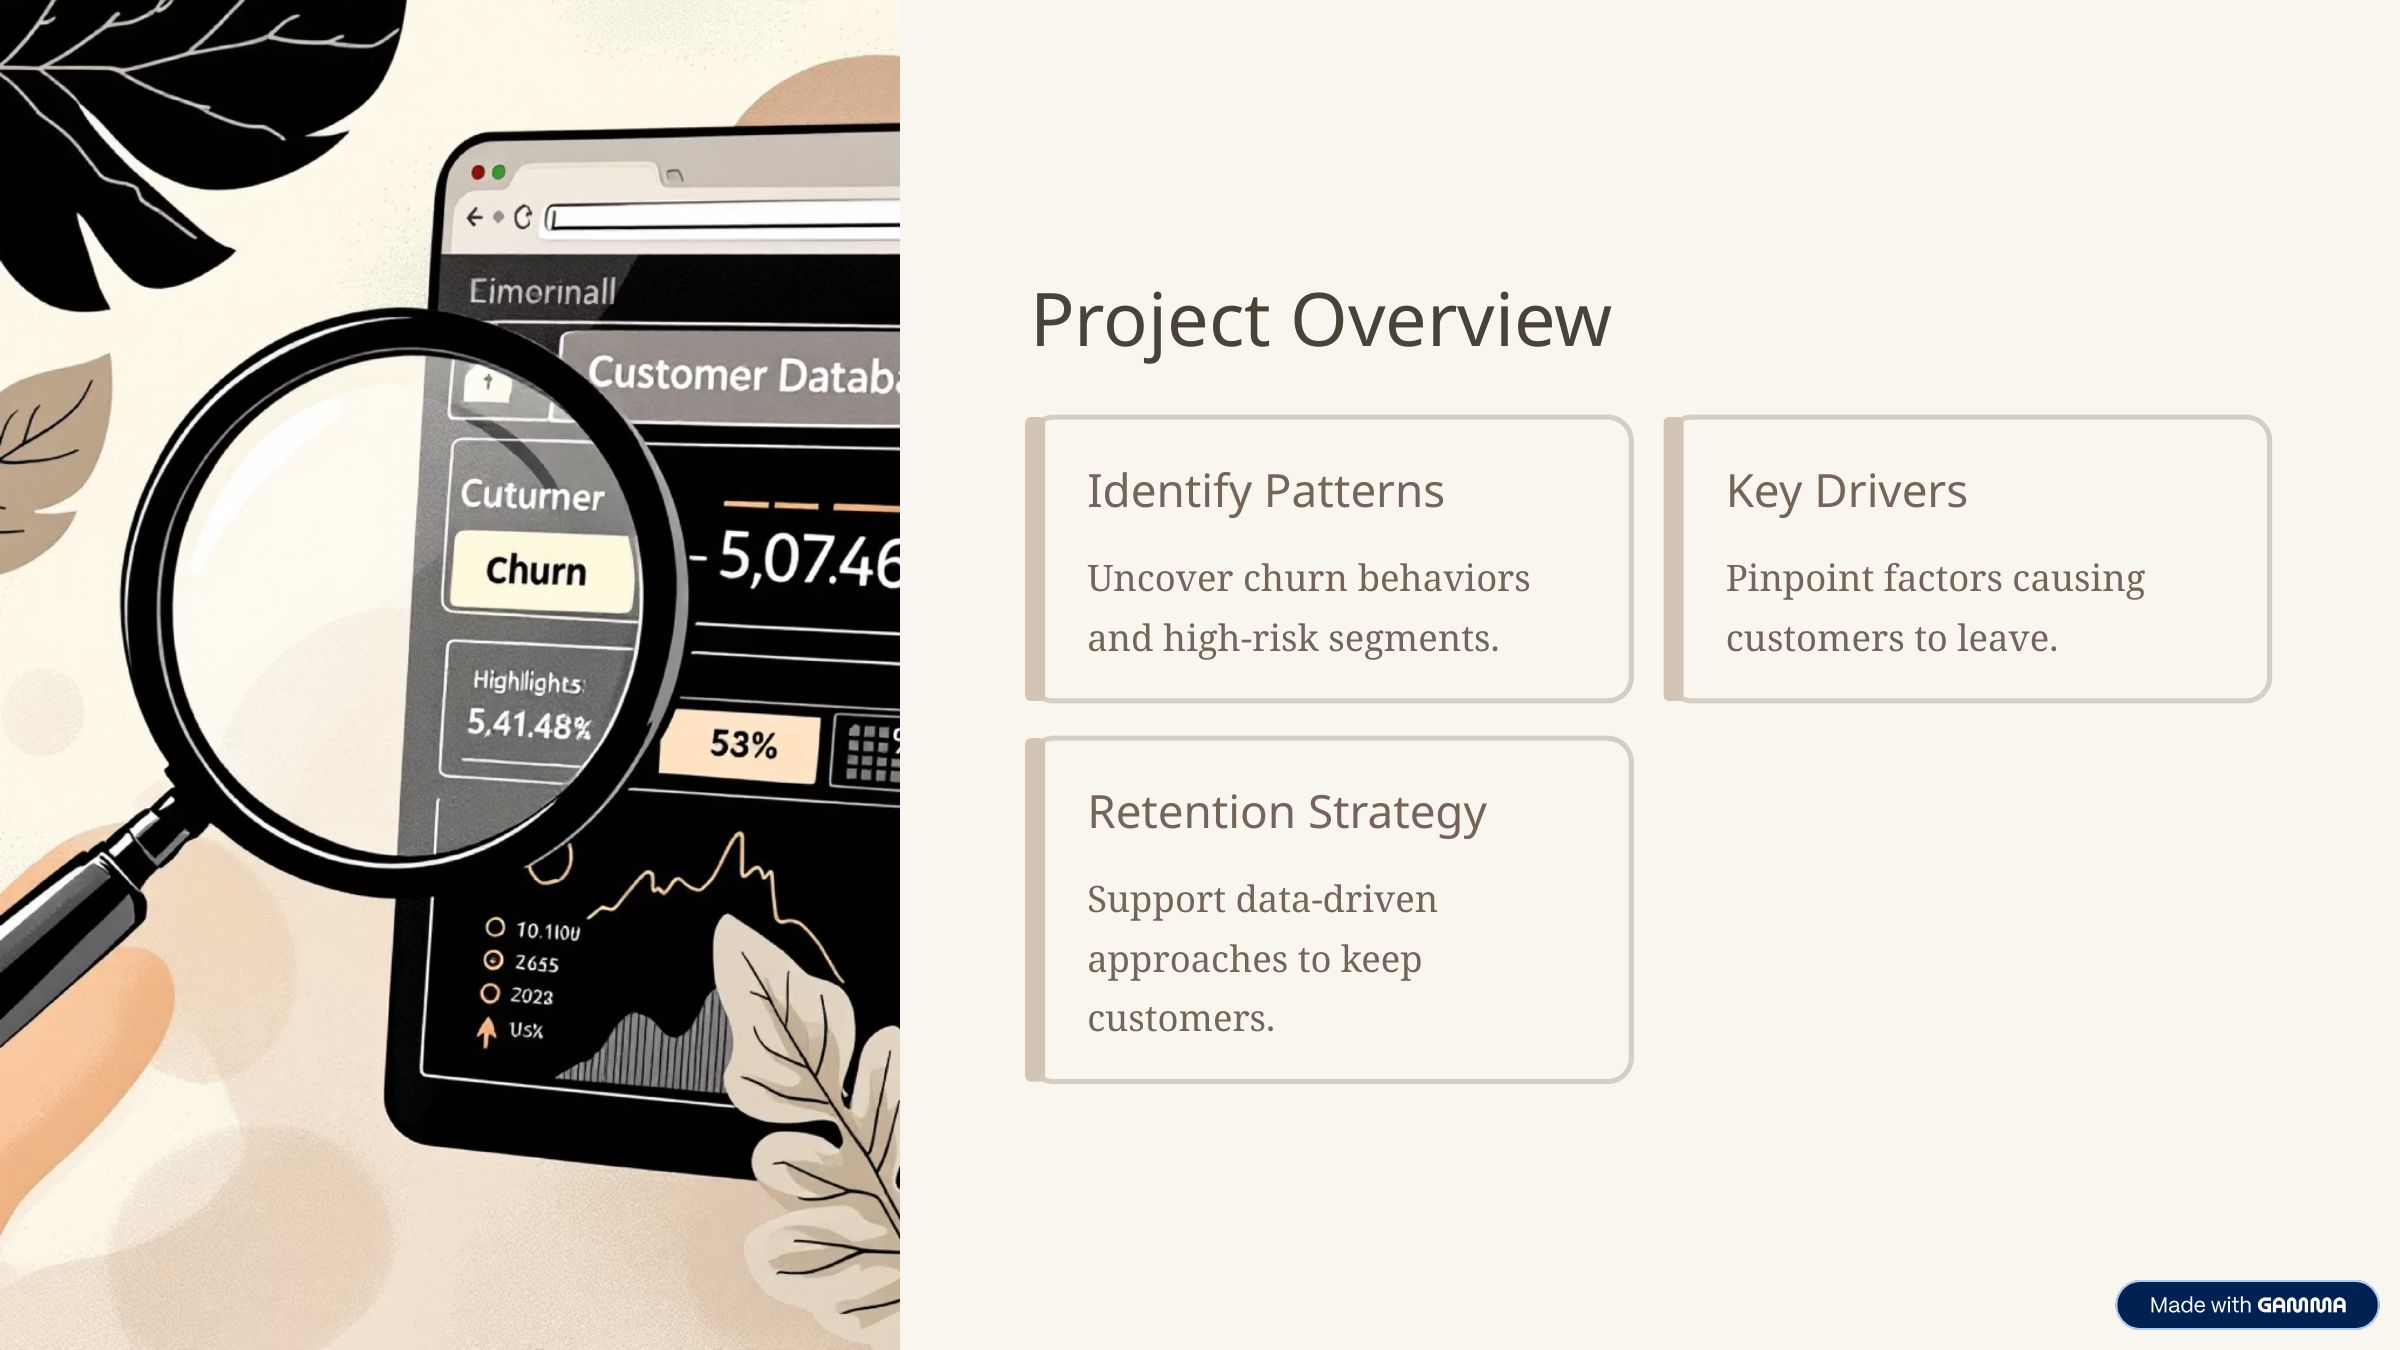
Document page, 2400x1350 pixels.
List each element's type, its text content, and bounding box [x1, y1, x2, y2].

picture [2106, 1271, 2389, 1339]
text_box Identify Patterns [1087, 459, 1553, 518]
text_box Key Drivers [1725, 459, 2191, 518]
text_box [1025, 738, 1046, 1082]
text_box [1663, 416, 1684, 701]
text_box Project Overview [1030, 268, 1775, 362]
text_box Support data-driven approaches to keep customers. [1087, 860, 1590, 1040]
text_box [1044, 738, 1632, 1082]
picture [0, 0, 900, 1350]
text_box [1025, 416, 1046, 701]
text_box Pinpoint factors causing customers to leave. [1725, 539, 2228, 659]
text_box [1044, 417, 1632, 701]
text_box Retention Strategy [1087, 780, 1553, 839]
text_box Uncover churn behaviors and high-risk segments. [1087, 539, 1590, 659]
text_box [1683, 417, 2270, 701]
